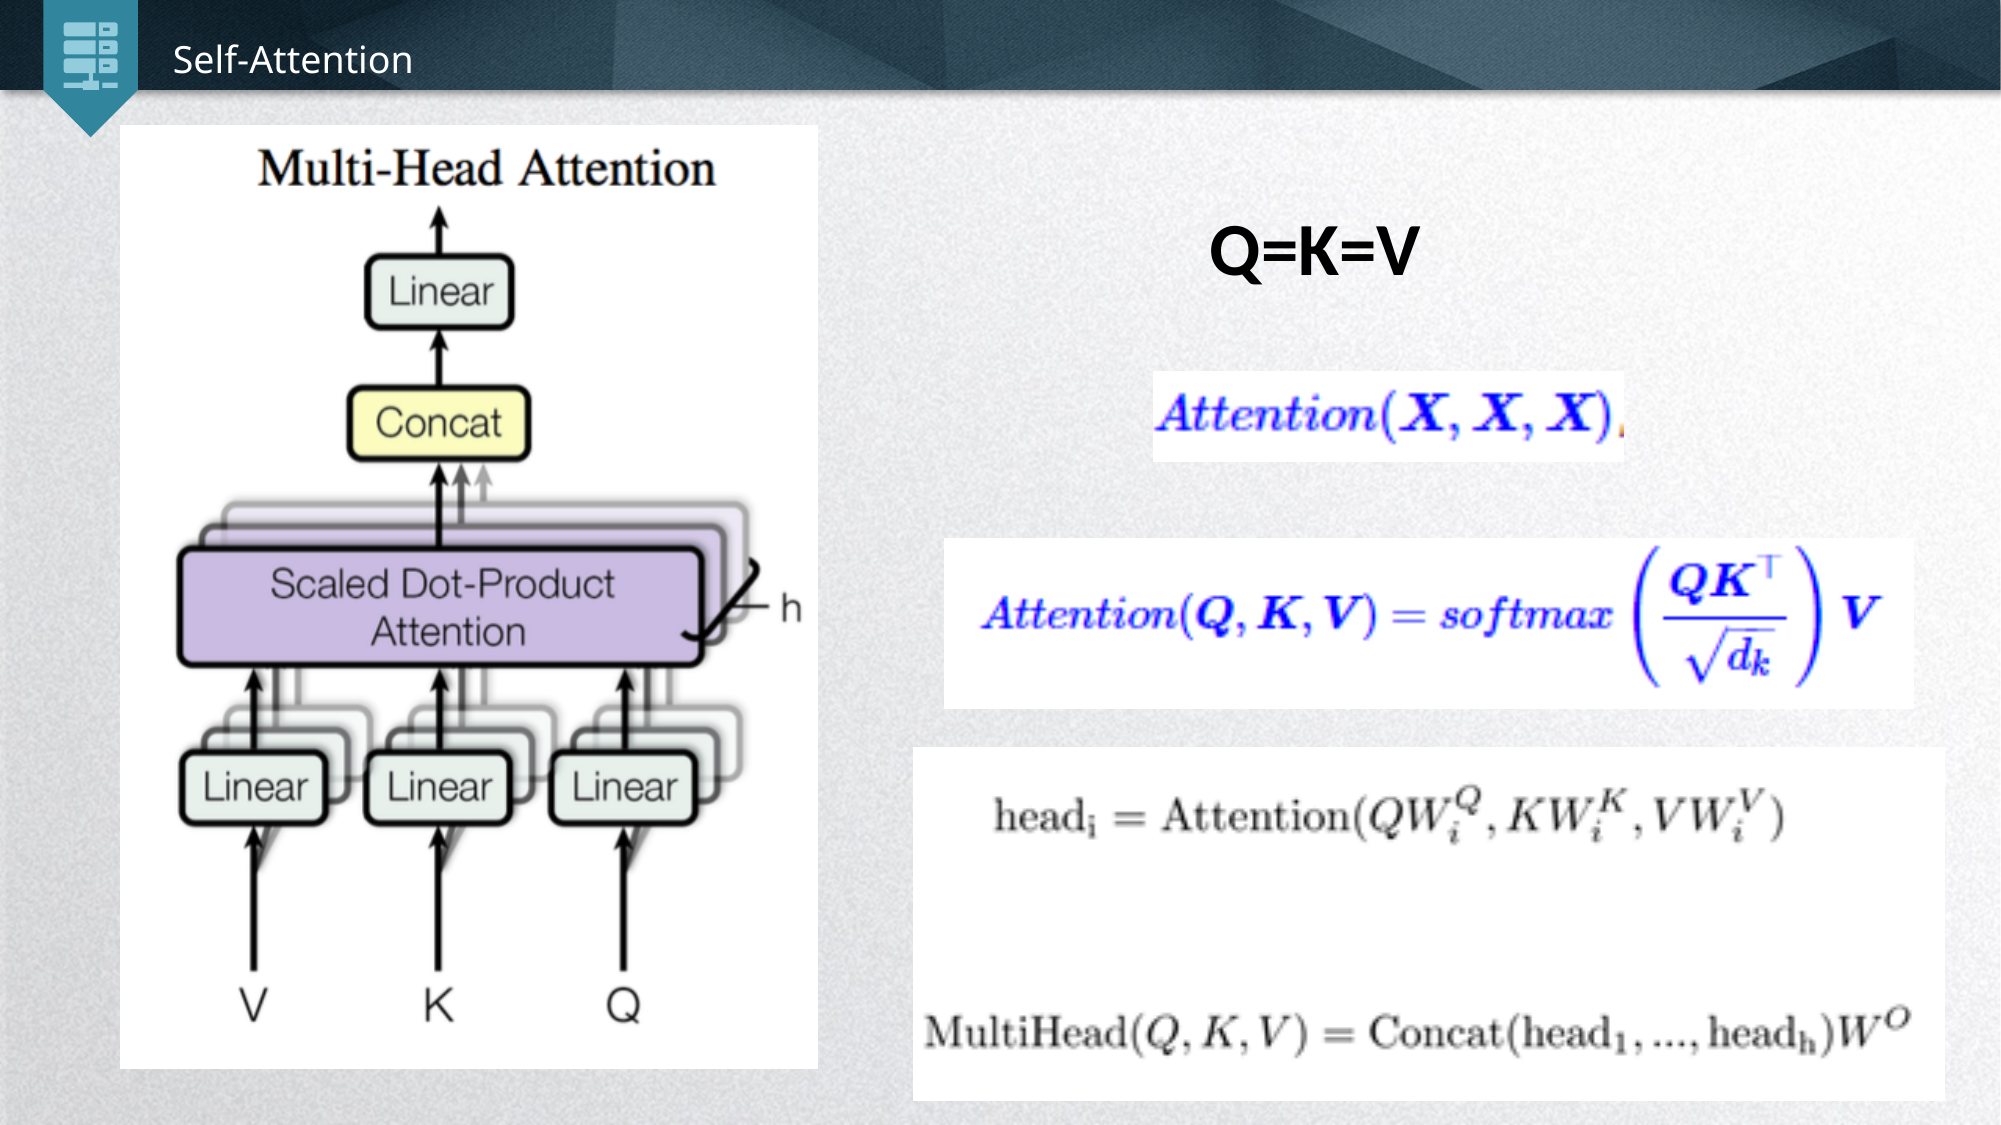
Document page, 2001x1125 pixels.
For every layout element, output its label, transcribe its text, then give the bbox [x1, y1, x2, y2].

picture [0, 92, 2001, 1125]
text_box Self-Attention [161, 30, 469, 88]
text_box [140, 0, 2001, 92]
text_box [0, 0, 41, 92]
text_box Q=K=V [1195, 192, 1881, 298]
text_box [43, 0, 139, 138]
